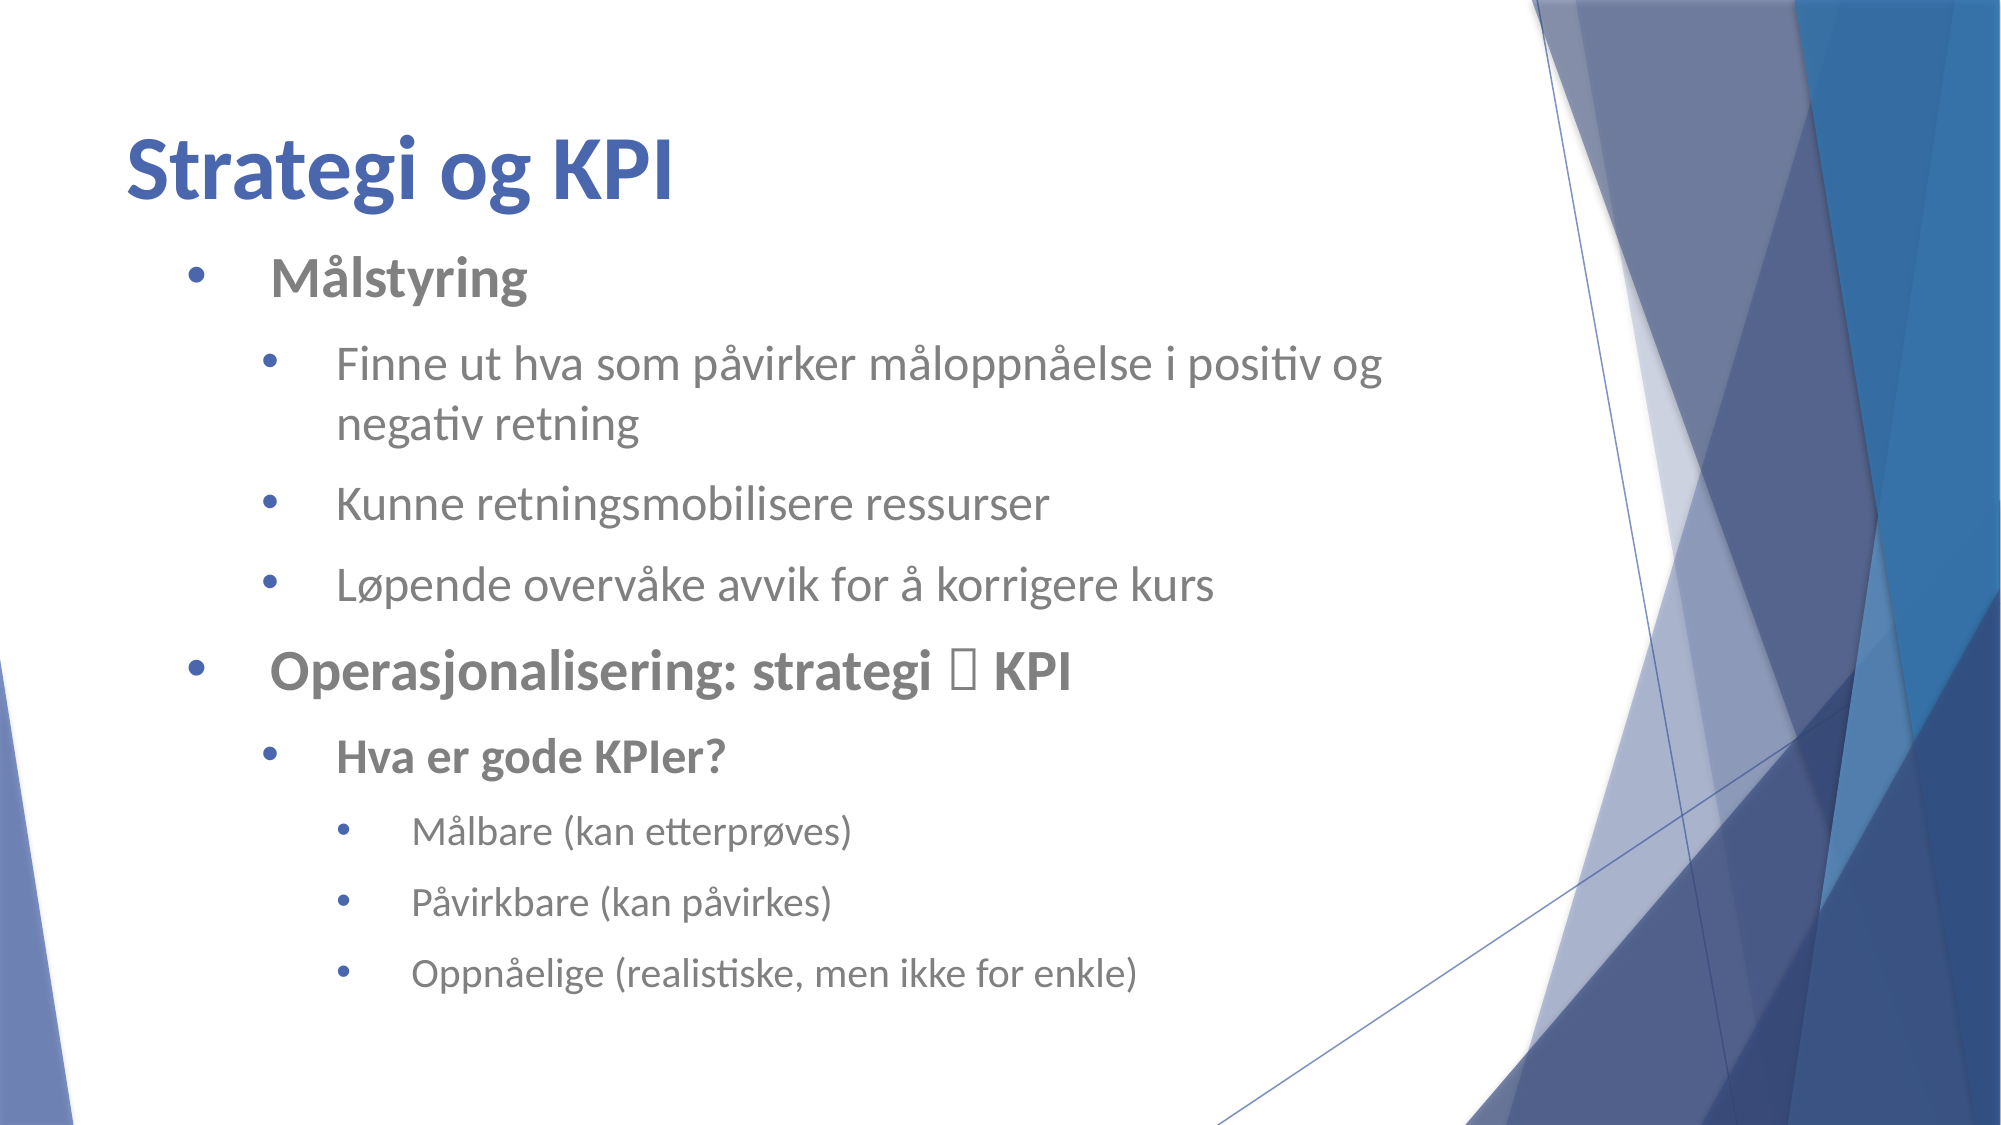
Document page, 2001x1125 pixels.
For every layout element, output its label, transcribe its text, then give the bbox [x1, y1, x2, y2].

list Målstyring Finne ut hva som påvirker måloppnåelse i positiv og negativ retning Kunne retningsmobilisere ressurser Løpende overvåke avvik for å korrigere kurs Operasjonalisering: strategi  KPI Hva er gode KPIer? Målbare (kan etterprøves) Påvirkbare (kan påvirkes) Oppnåelige (realistiske, men ikke for enkle) [171, 231, 1522, 1062]
title Strategi og KPI [111, 99, 1522, 317]
